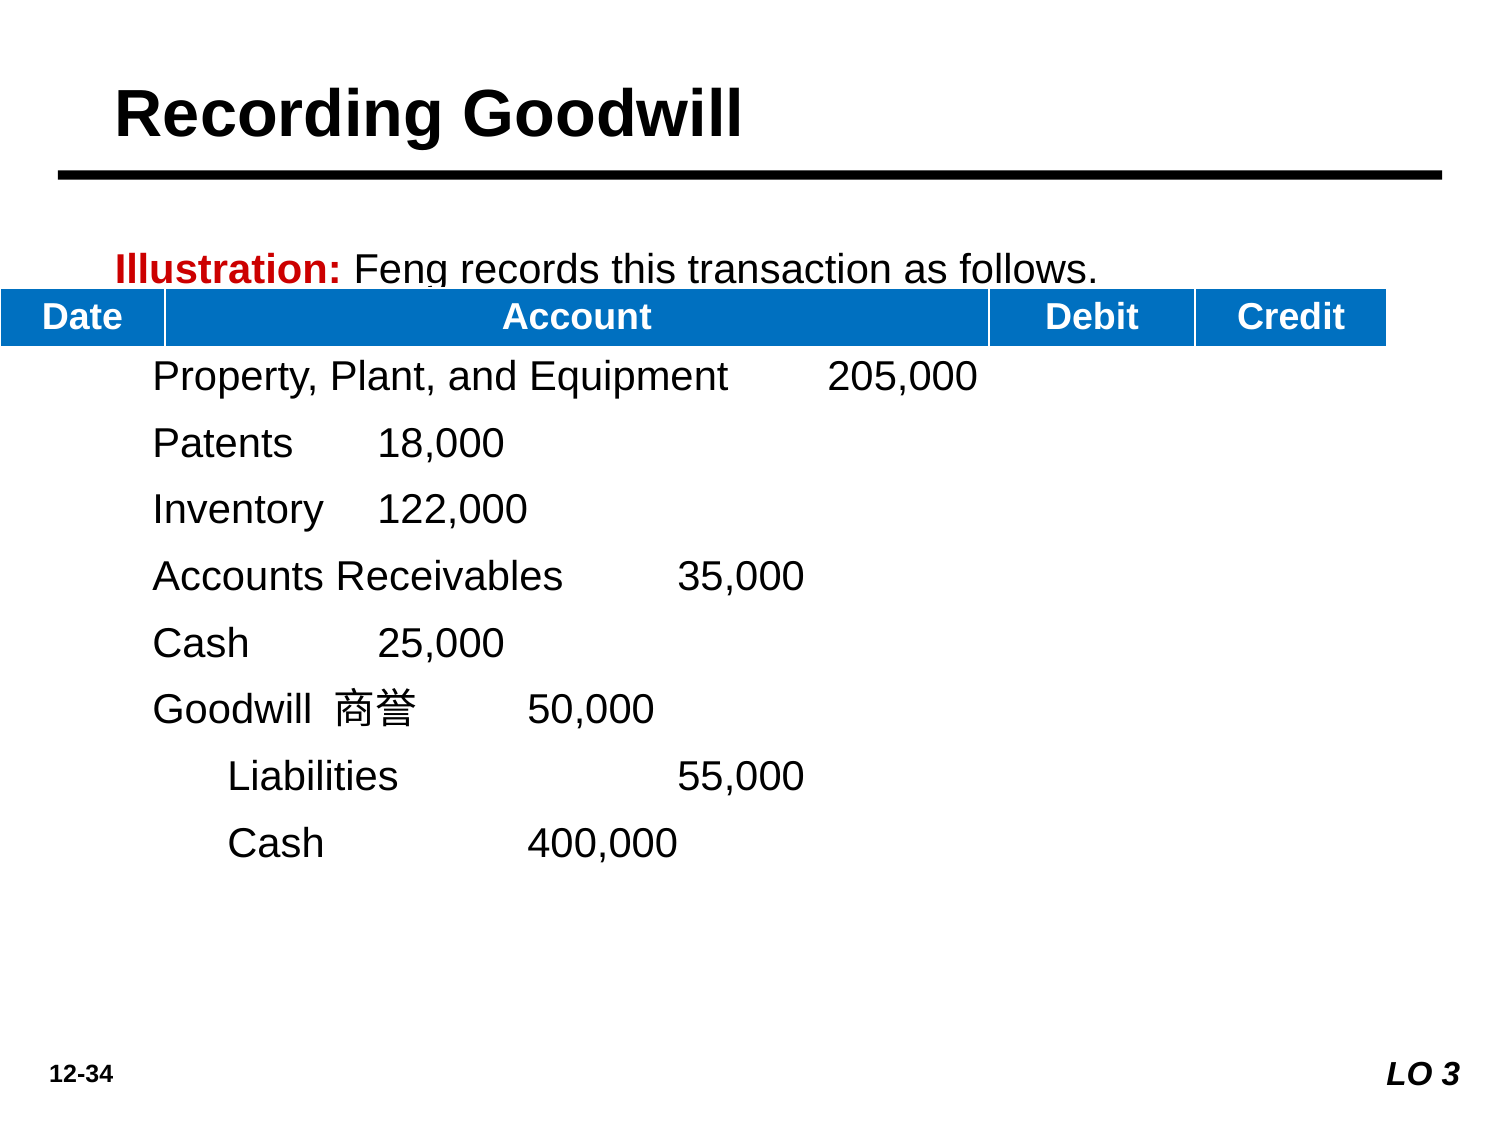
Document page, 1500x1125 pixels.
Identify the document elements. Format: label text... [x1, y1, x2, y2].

text_box Illustration: Feng records this transaction as follows. [99, 224, 1425, 300]
table_header Credit [1196, 289, 1386, 346]
text_box Recording Goodwill [99, 62, 1350, 155]
table_header Date [1, 289, 164, 346]
text_box LO 3 [1324, 1044, 1475, 1100]
table_header Account [166, 289, 988, 346]
table_header Debit [990, 289, 1194, 346]
text_box Property, Plant, and Equipment 205,000 Patents 18,000 Inventory 122,000 Accounts Receivables 35,000 Cash 25,000 Goodwill 商誉 50,000 Liabilities 55,000 Cash 400,000 [137, 341, 1450, 873]
